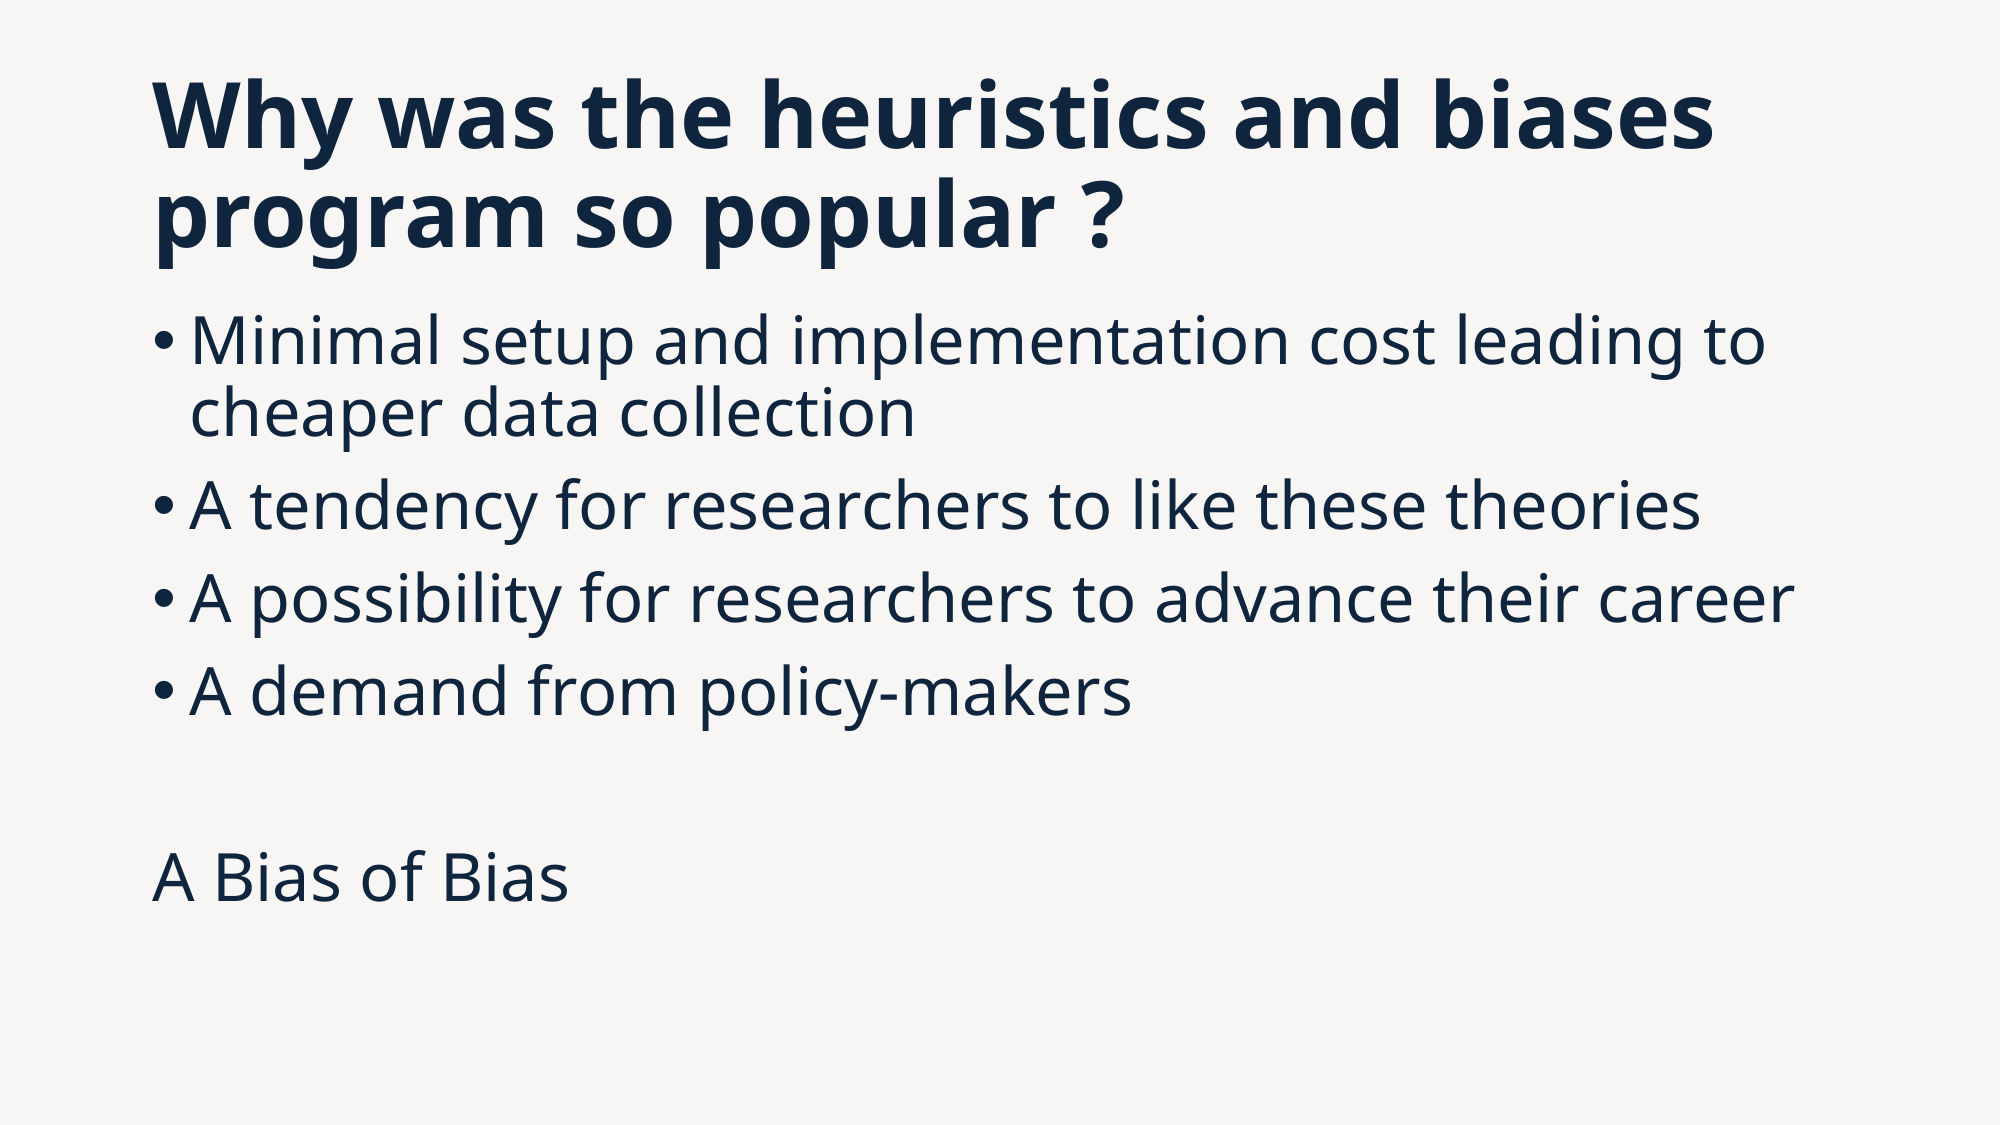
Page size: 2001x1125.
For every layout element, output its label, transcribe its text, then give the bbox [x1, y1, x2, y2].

title Why was the heuristics and biases program so popular ? [137, 59, 1863, 278]
list Minimal setup and implementation cost leading to cheaper data collection A tendency for researchers to like these theories A possibility for researchers to advance their career A demand from policy-makers A Bias of Bias [137, 299, 1863, 1014]
